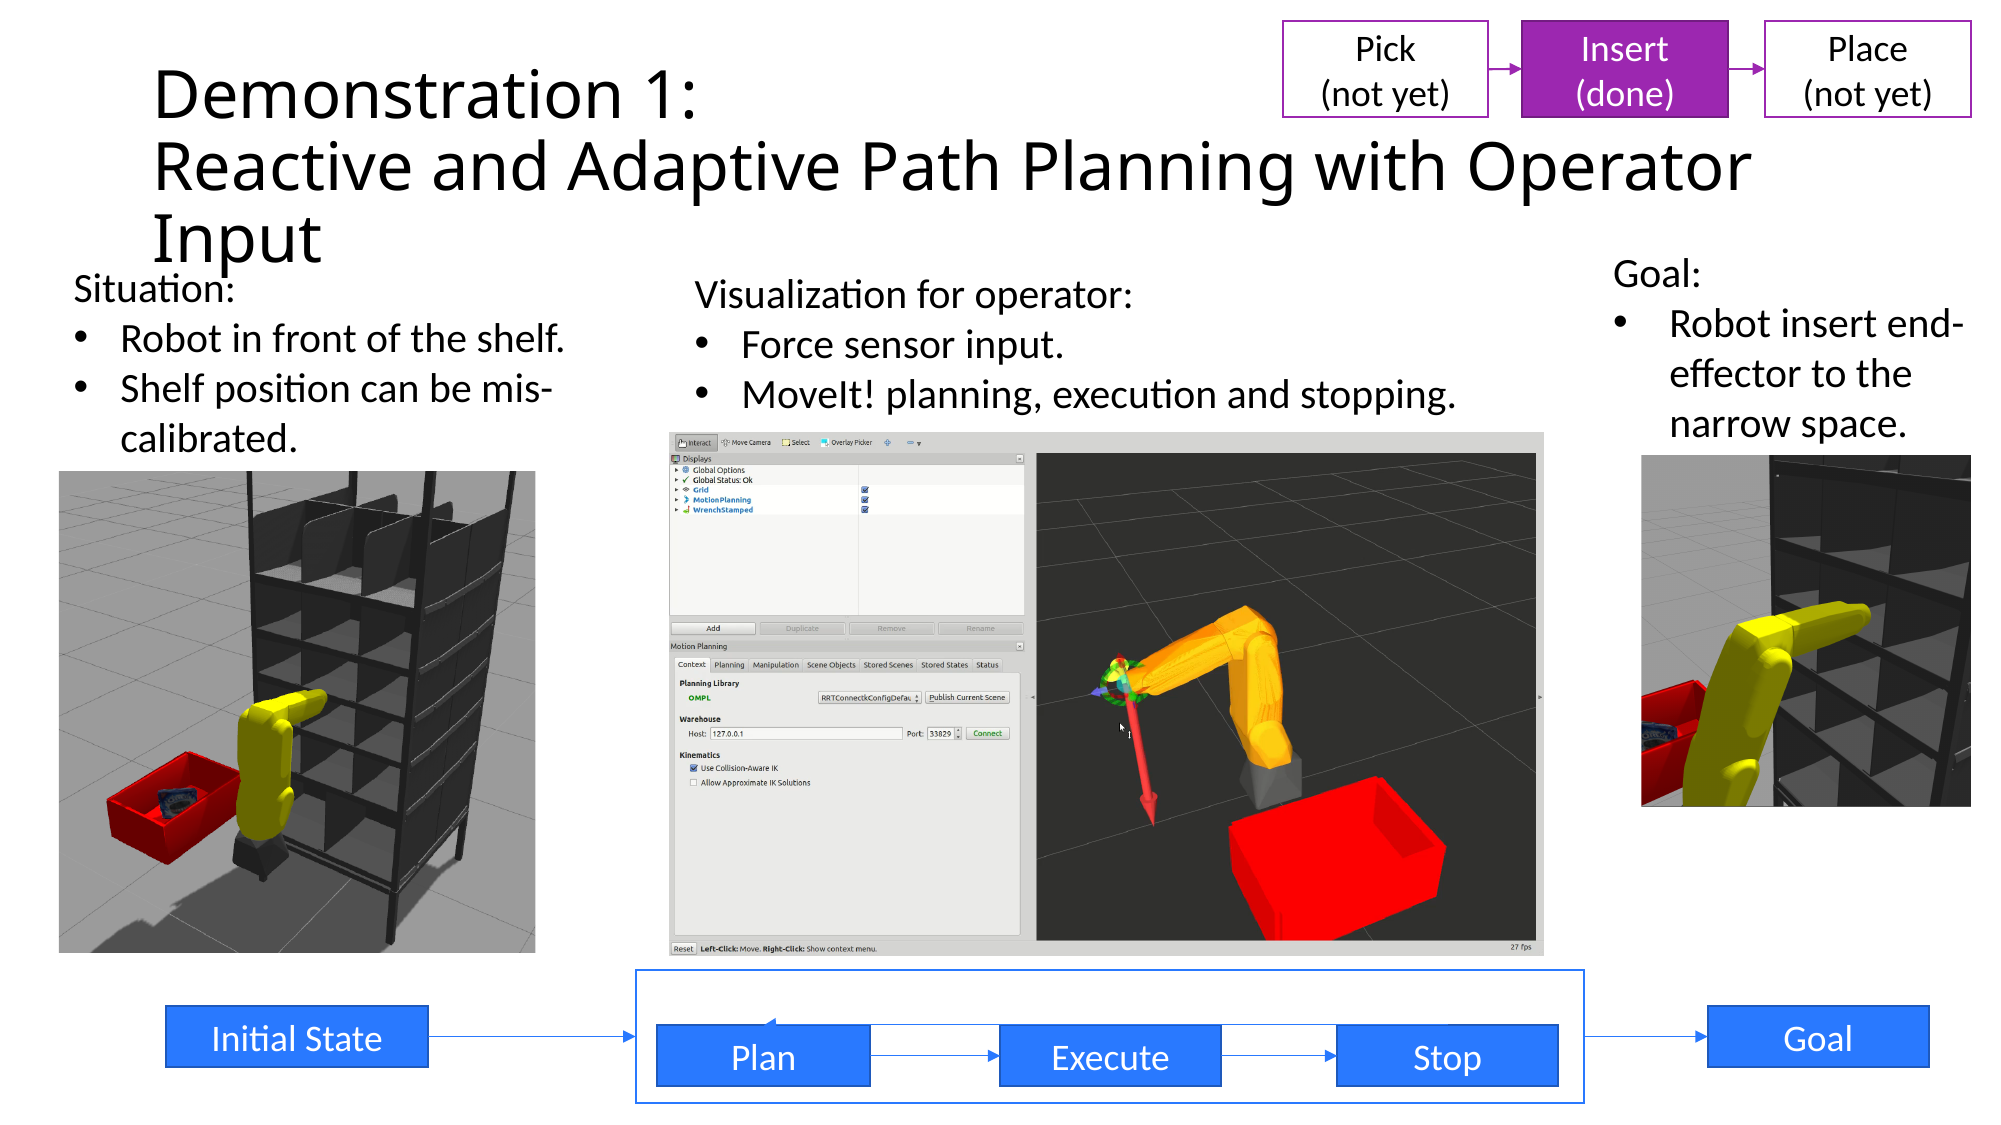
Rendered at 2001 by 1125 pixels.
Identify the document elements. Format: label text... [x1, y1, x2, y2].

picture [1641, 455, 1971, 807]
title Demonstration 1: Reactive and Adaptive Path Planning with Operator Input [137, 59, 1863, 278]
text_box Plan [656, 1024, 871, 1087]
text_box Initial State [165, 1005, 429, 1068]
text_box [1108, 969, 1585, 1104]
text_box Place (not yet) [1764, 20, 1972, 118]
text_box Execute [1108, 1025, 1222, 1087]
text_box Goal: Robot insert end-effector to the narrow space. [1598, 238, 2000, 454]
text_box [668, 431, 1545, 957]
text_box Visualization for operator: Force sensor input. MoveIt! planning, execution and stopping. [679, 259, 1525, 425]
text_box Insert (done) [1521, 20, 1729, 118]
text_box [635, 969, 1105, 1104]
text_box Pick (not yet) [1282, 20, 1489, 118]
picture [58, 471, 536, 953]
text_box Goal [1707, 1005, 1930, 1068]
text_box Execute [999, 1025, 1105, 1087]
text_box Situation: Robot in front of the shelf. Shelf position can be mis-calibrated. [58, 253, 636, 469]
text_box Stop [1336, 1024, 1559, 1087]
